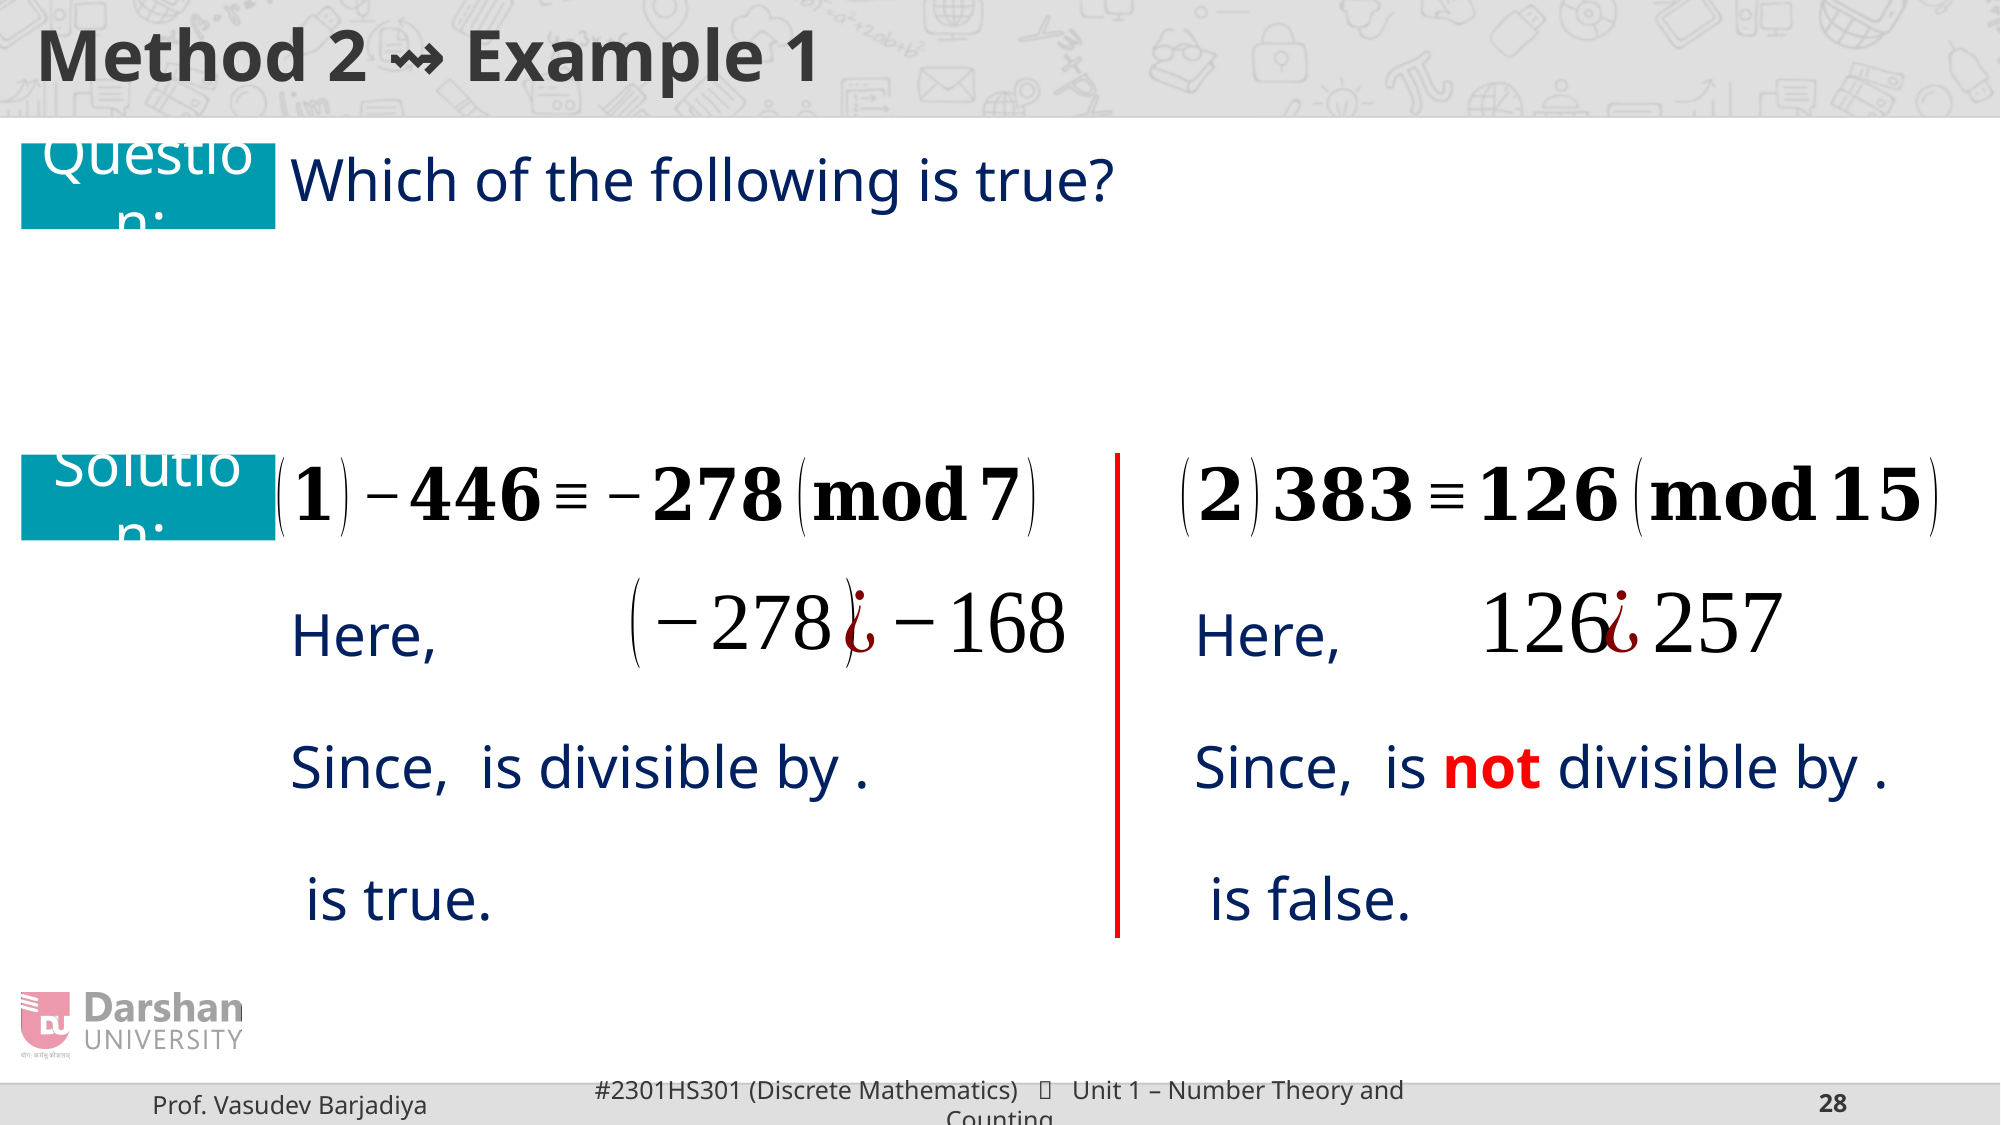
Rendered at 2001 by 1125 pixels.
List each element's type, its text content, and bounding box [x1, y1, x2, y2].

text_box Question: [21, 143, 276, 230]
text_box 4 [21, 992, 242, 1059]
title Method 2 ⇝ Example 1 [0, 0, 2000, 117]
text_box Solution: [21, 454, 276, 541]
